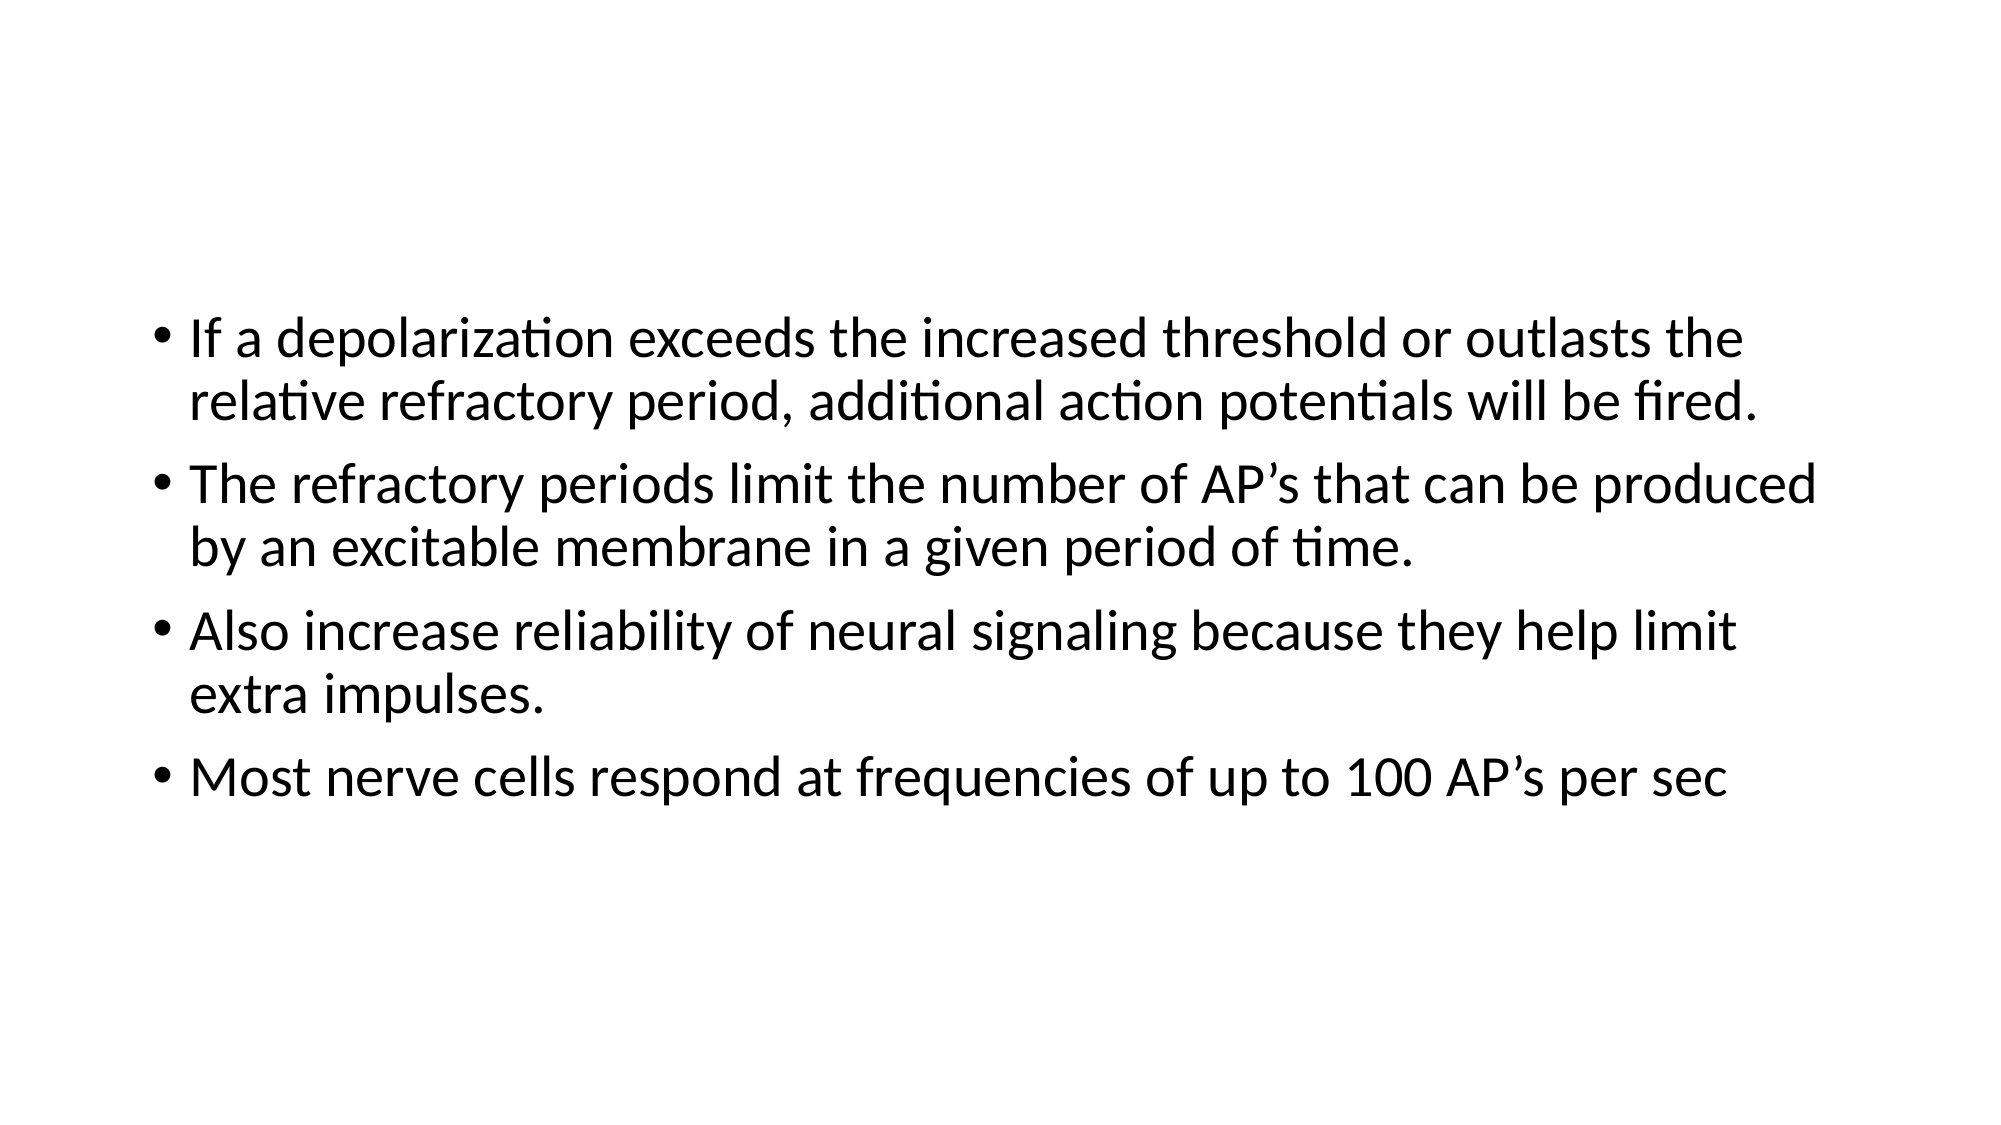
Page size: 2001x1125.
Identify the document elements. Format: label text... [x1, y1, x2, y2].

list If a depolarization exceeds the increased threshold or outlasts the relative refractory period, additional action potentials will be fired. The refractory periods limit the number of AP’s that can be produced by an excitable membrane in a given period of time. Also increase reliability of neural signaling because they help limit extra impulses. Most nerve cells respond at frequencies of up to 100 AP’s per sec [137, 299, 1863, 1014]
